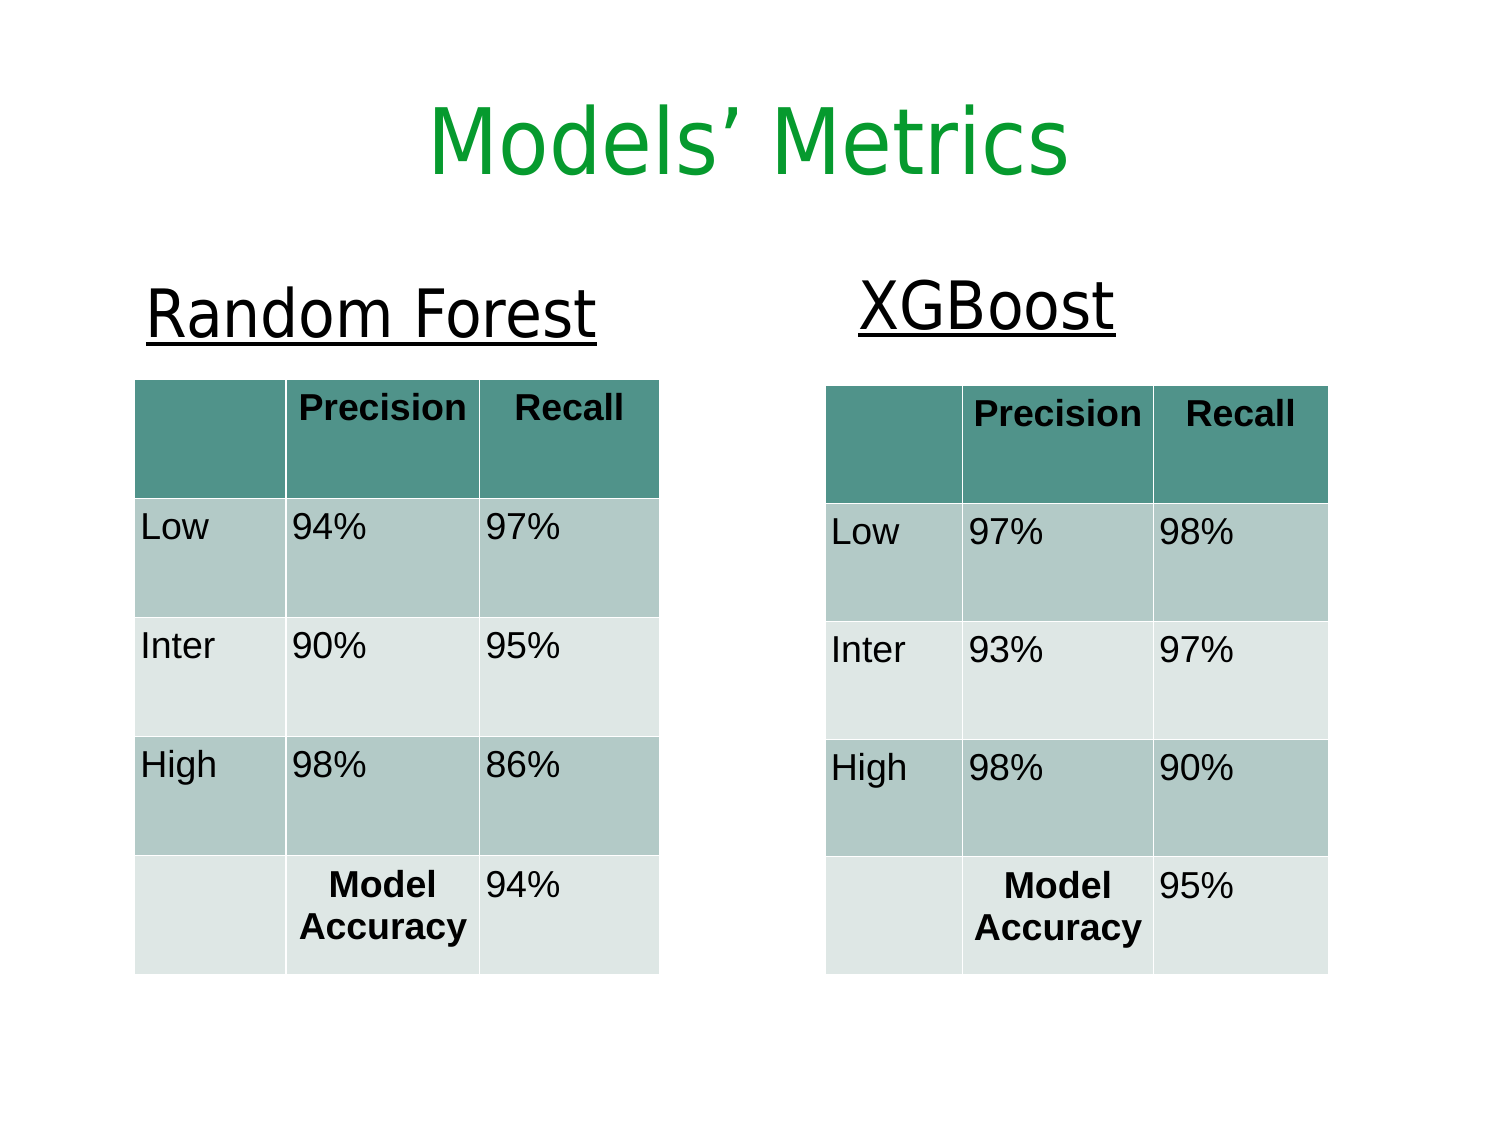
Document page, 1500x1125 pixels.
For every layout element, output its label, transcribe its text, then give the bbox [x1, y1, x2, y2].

table_cell 94% [480, 856, 659, 974]
table_header Precision [287, 380, 479, 498]
table_cell High [826, 740, 962, 856]
table_cell Model Accuracy [287, 856, 479, 974]
table_cell 97% [1154, 622, 1328, 739]
table_cell 86% [480, 737, 659, 855]
table_cell 90% [287, 618, 479, 736]
table_cell 98% [287, 737, 479, 855]
table_cell 94% [287, 499, 479, 617]
table_cell Model Accuracy [963, 857, 1153, 974]
list XGBoost [787, 262, 1484, 1004]
table_cell 95% [1154, 857, 1328, 974]
list Random Forest [75, 270, 750, 1012]
table_header Recall [480, 380, 659, 498]
table_cell Inter [826, 622, 962, 739]
table_cell Inter [135, 618, 285, 736]
table_cell 98% [963, 740, 1153, 856]
table_cell Low [135, 499, 285, 617]
table_cell High [135, 737, 285, 855]
table_cell 90% [1154, 740, 1328, 856]
table_cell 98% [1154, 504, 1328, 621]
table_cell 97% [963, 504, 1153, 621]
table_cell [826, 857, 962, 974]
table_header Recall [1154, 386, 1328, 503]
table_cell 95% [480, 618, 659, 736]
table_header [826, 386, 962, 503]
title Models’ Metrics [75, 45, 1424, 232]
table_cell [135, 856, 285, 974]
table_cell 93% [963, 622, 1153, 739]
table_cell Low [826, 504, 962, 621]
table_header [135, 380, 285, 498]
table_header Precision [963, 386, 1153, 503]
table_cell 97% [480, 499, 659, 617]
